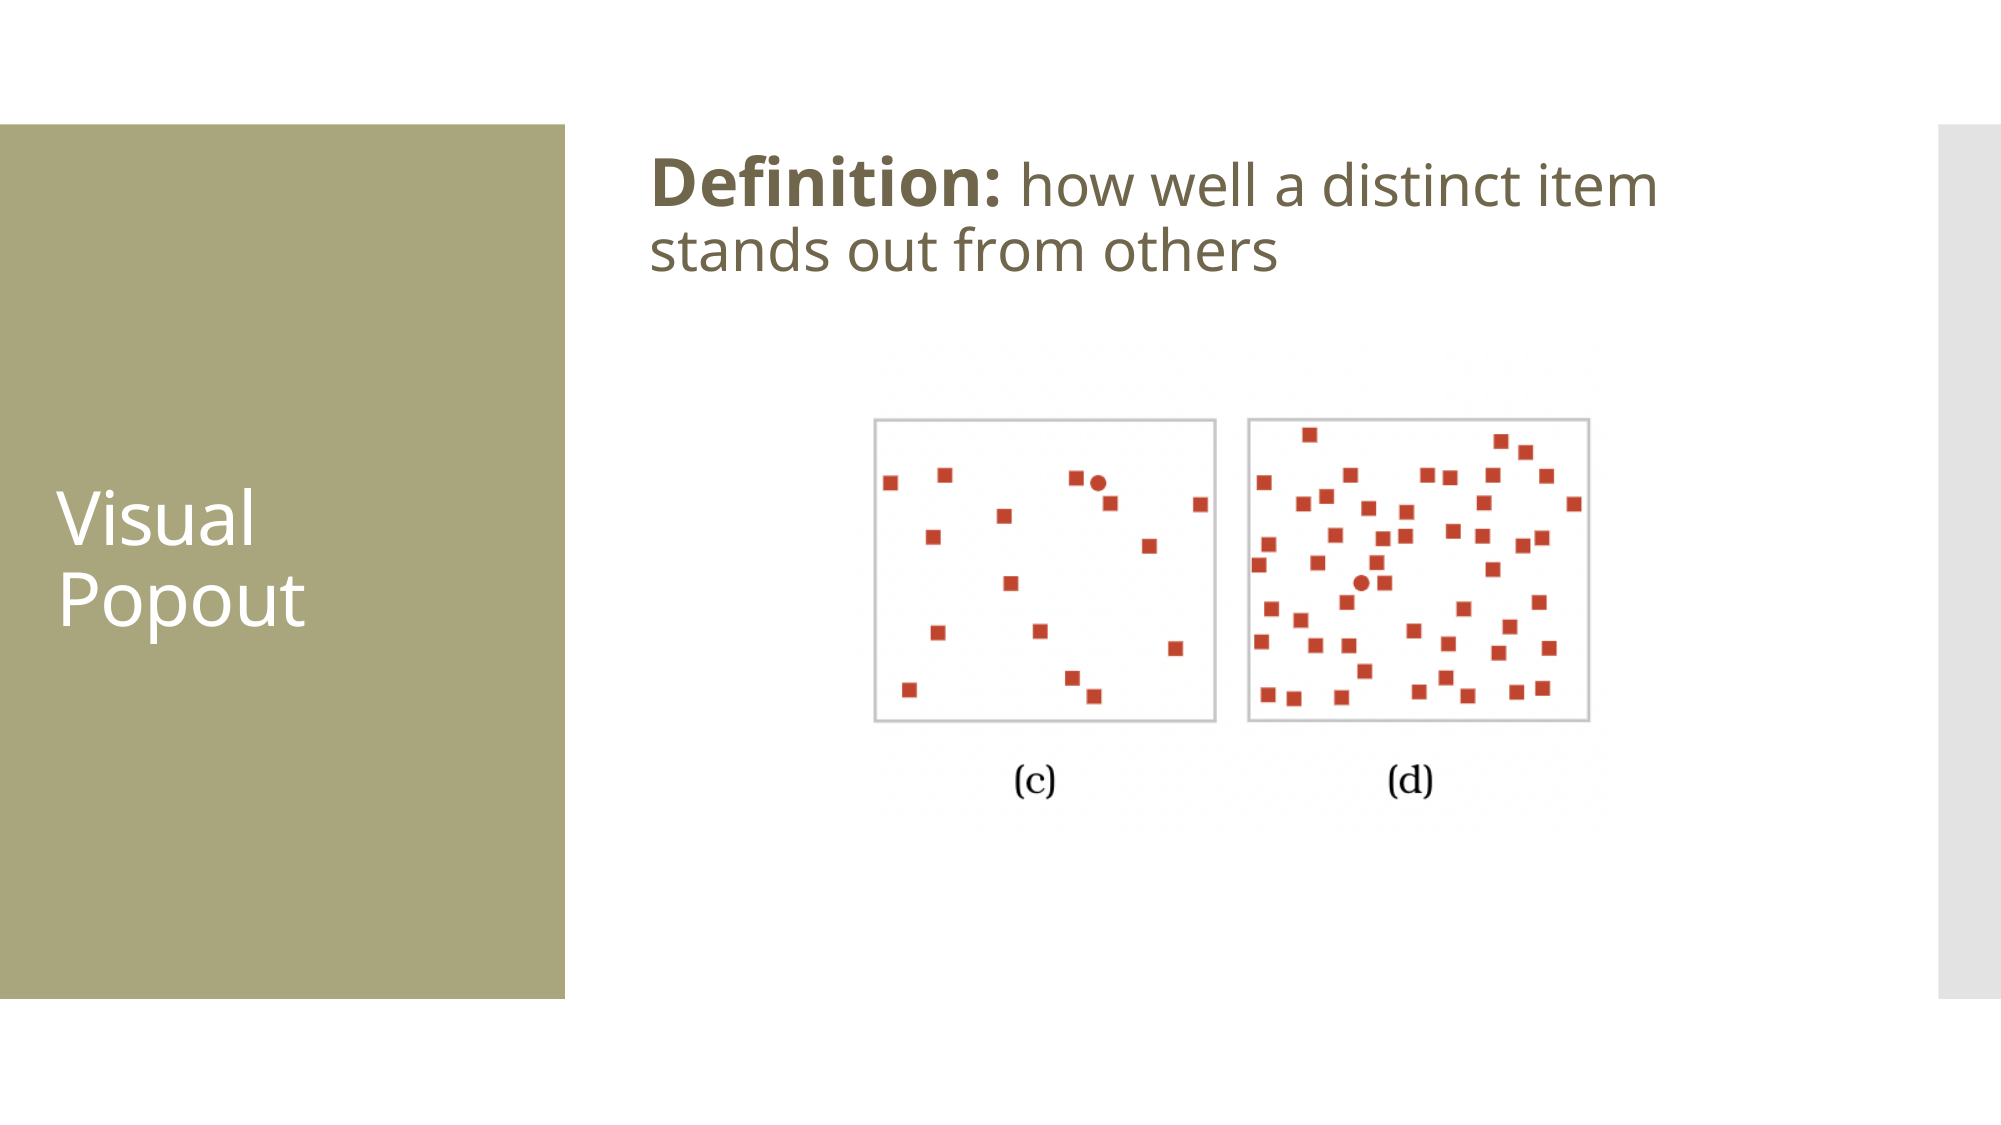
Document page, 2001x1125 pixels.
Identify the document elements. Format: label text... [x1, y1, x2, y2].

list Definition: how well a distinct item stands out from others [634, 141, 1835, 982]
title Visual Popout [41, 184, 525, 940]
picture [857, 342, 1613, 833]
